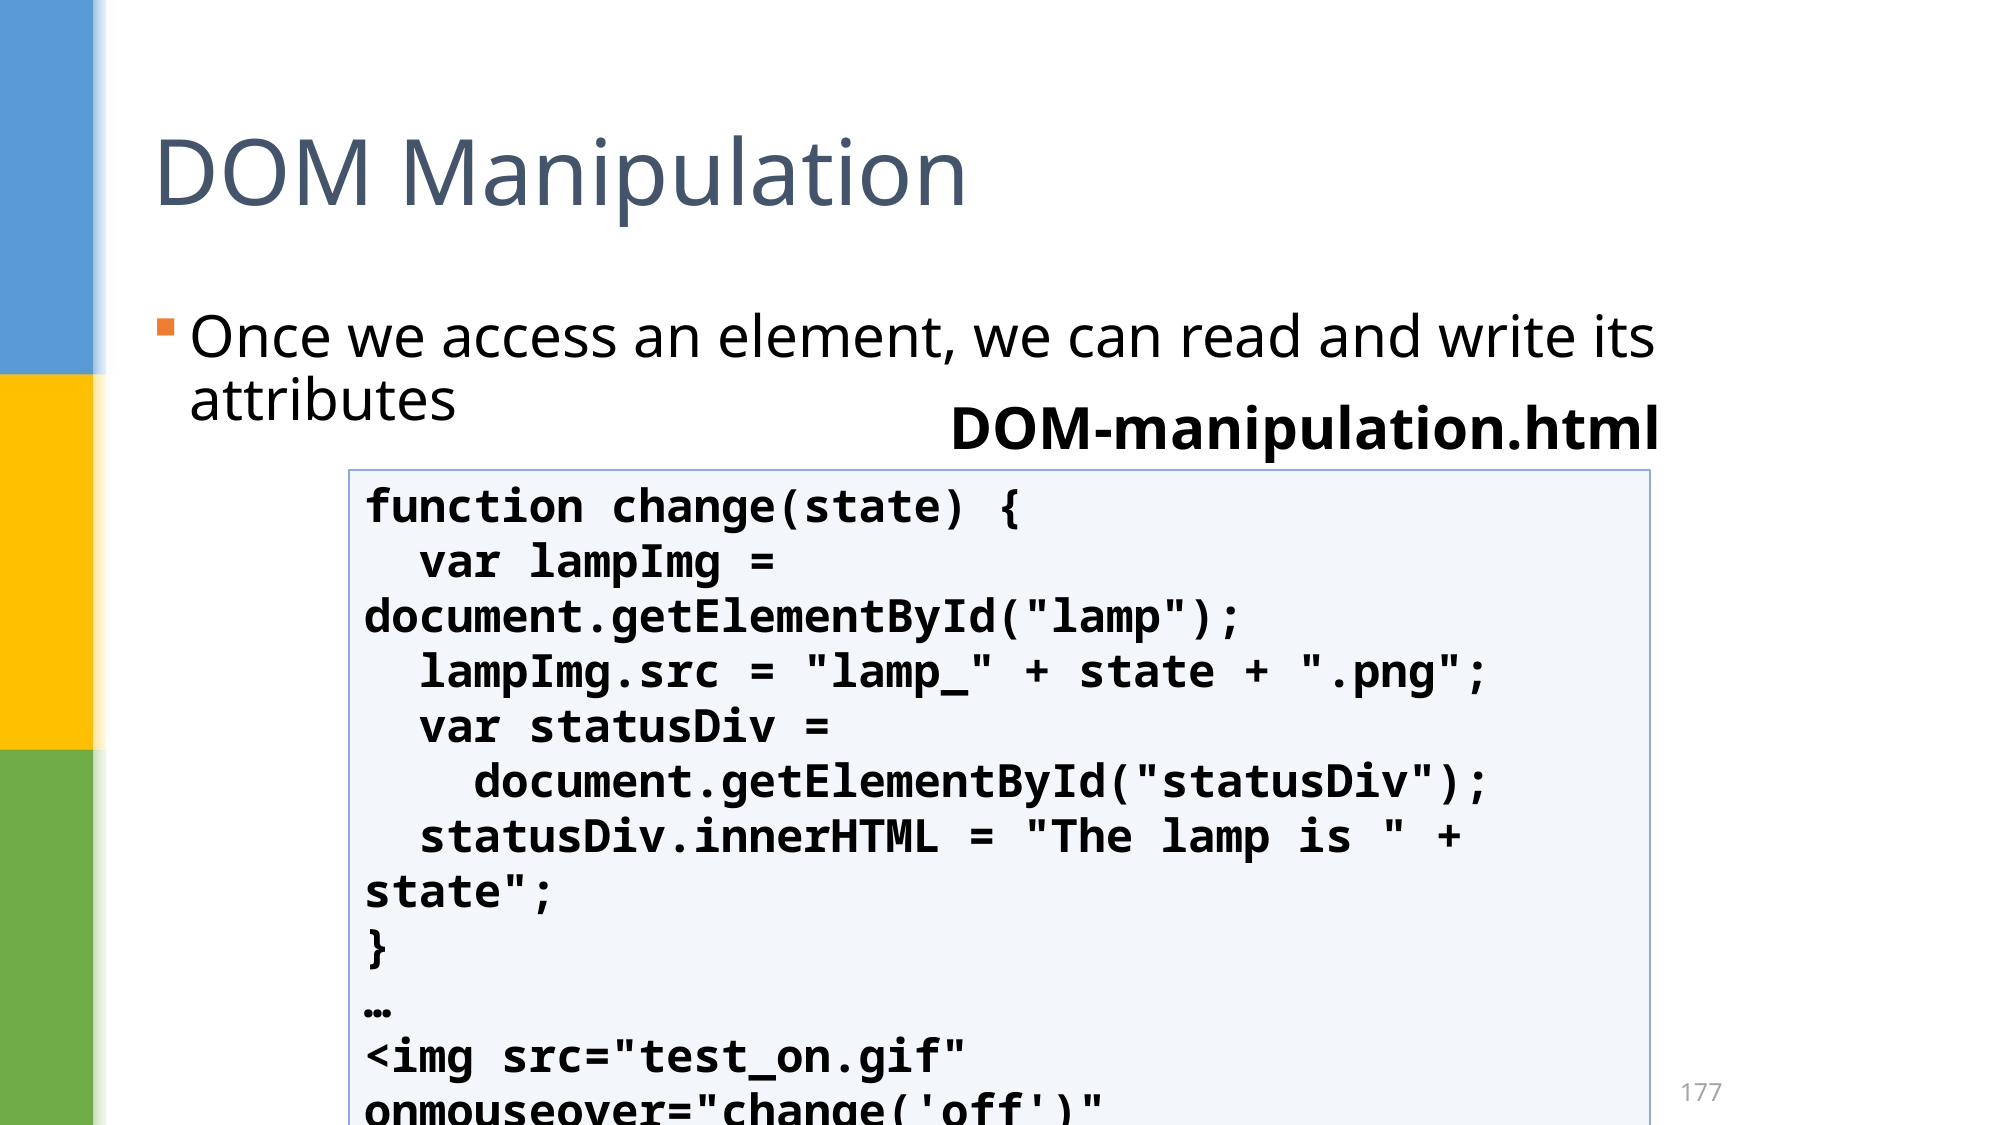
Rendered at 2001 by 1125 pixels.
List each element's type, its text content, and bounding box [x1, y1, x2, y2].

slide_number 177 [1662, 1074, 1738, 1113]
text_box DOM-manipulation.html [934, 383, 1677, 469]
picture [0, 0, 2001, 1125]
list Once we access an element, we can read and write its attributes [137, 299, 1863, 1014]
title DOM Manipulation [137, 59, 1863, 278]
text_box function change(state) { var lampImg = document.getElementById("lamp"); lampImg.src = "lamp_" + state + ".png"; var statusDiv = document.getElementById("statusDiv"); statusDiv.innerHTML = "The lamp is " + state"; } … <img src="test_on.gif" onmouseover="change('off')" onmouseout="change('on')" /> [348, 469, 1650, 1125]
